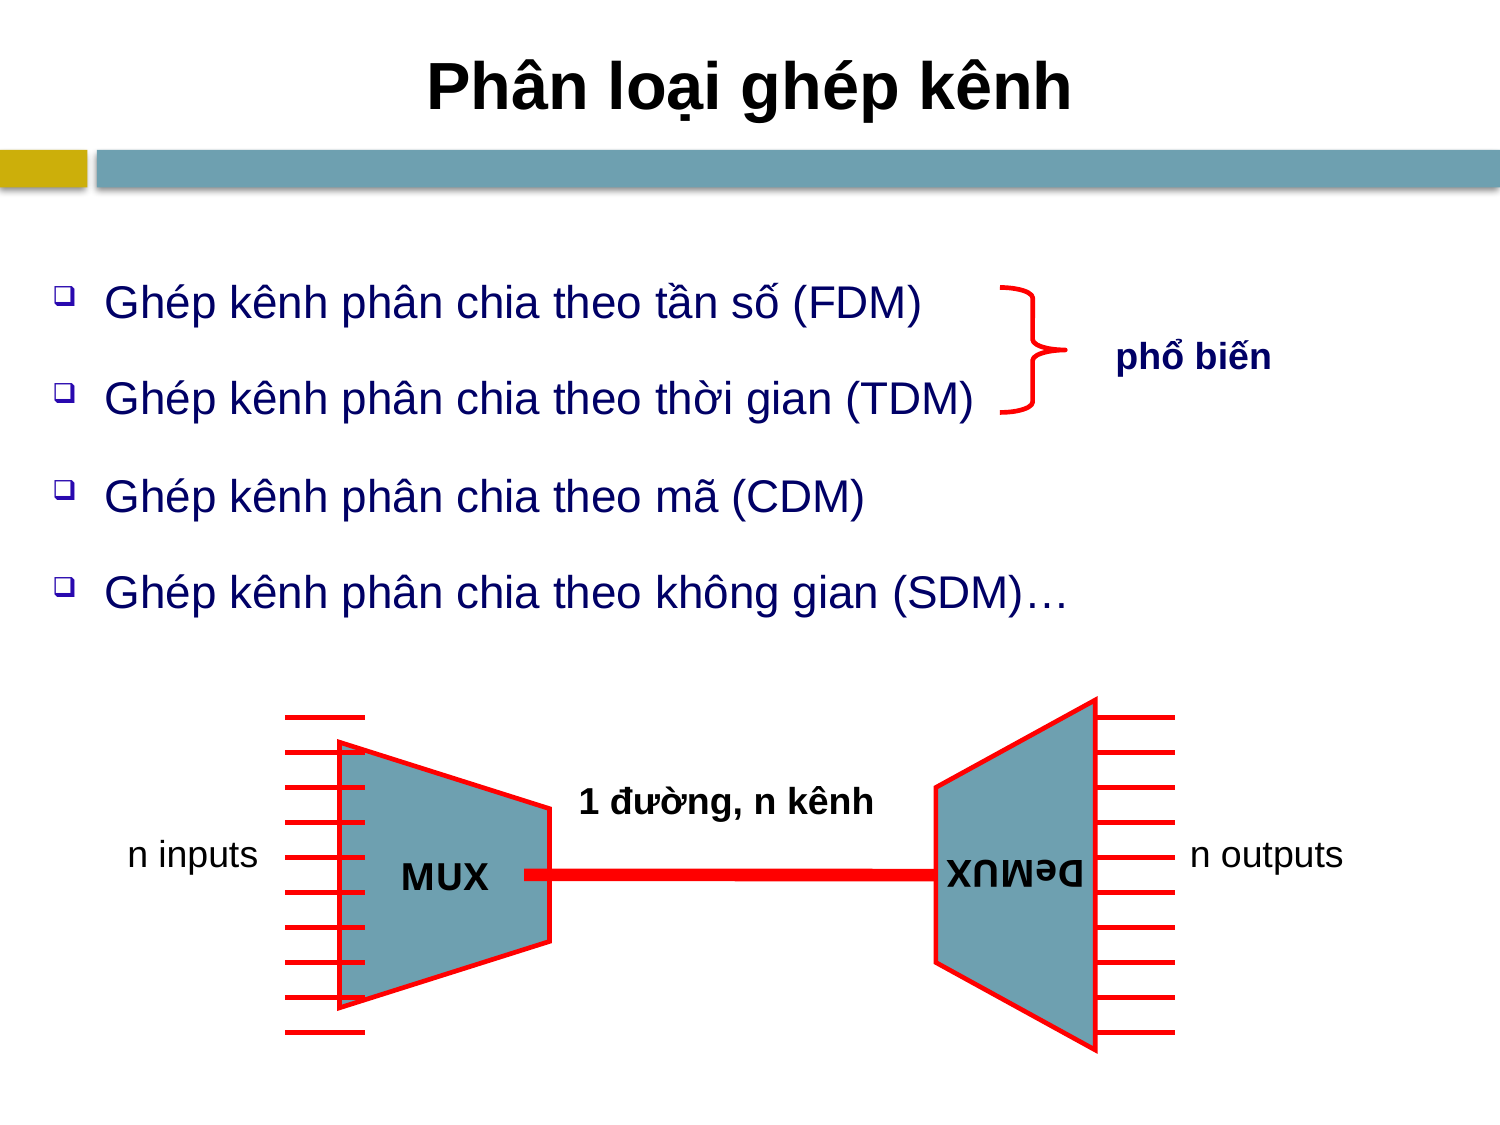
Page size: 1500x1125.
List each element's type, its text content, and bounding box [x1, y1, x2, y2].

text_box [999, 287, 1066, 413]
text_box phổ biến [1087, 324, 1300, 385]
list Ghép kênh phân chia theo tần số (FDM) Ghép kênh phân chia theo thời gian (TDM) Ghép kênh phân chia theo mã (CDM) Ghép kênh phân chia theo không gian (SDM)… [37, 237, 1475, 988]
title Phân loại ghép kênh [62, 15, 1438, 150]
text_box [112, 699, 1388, 1051]
